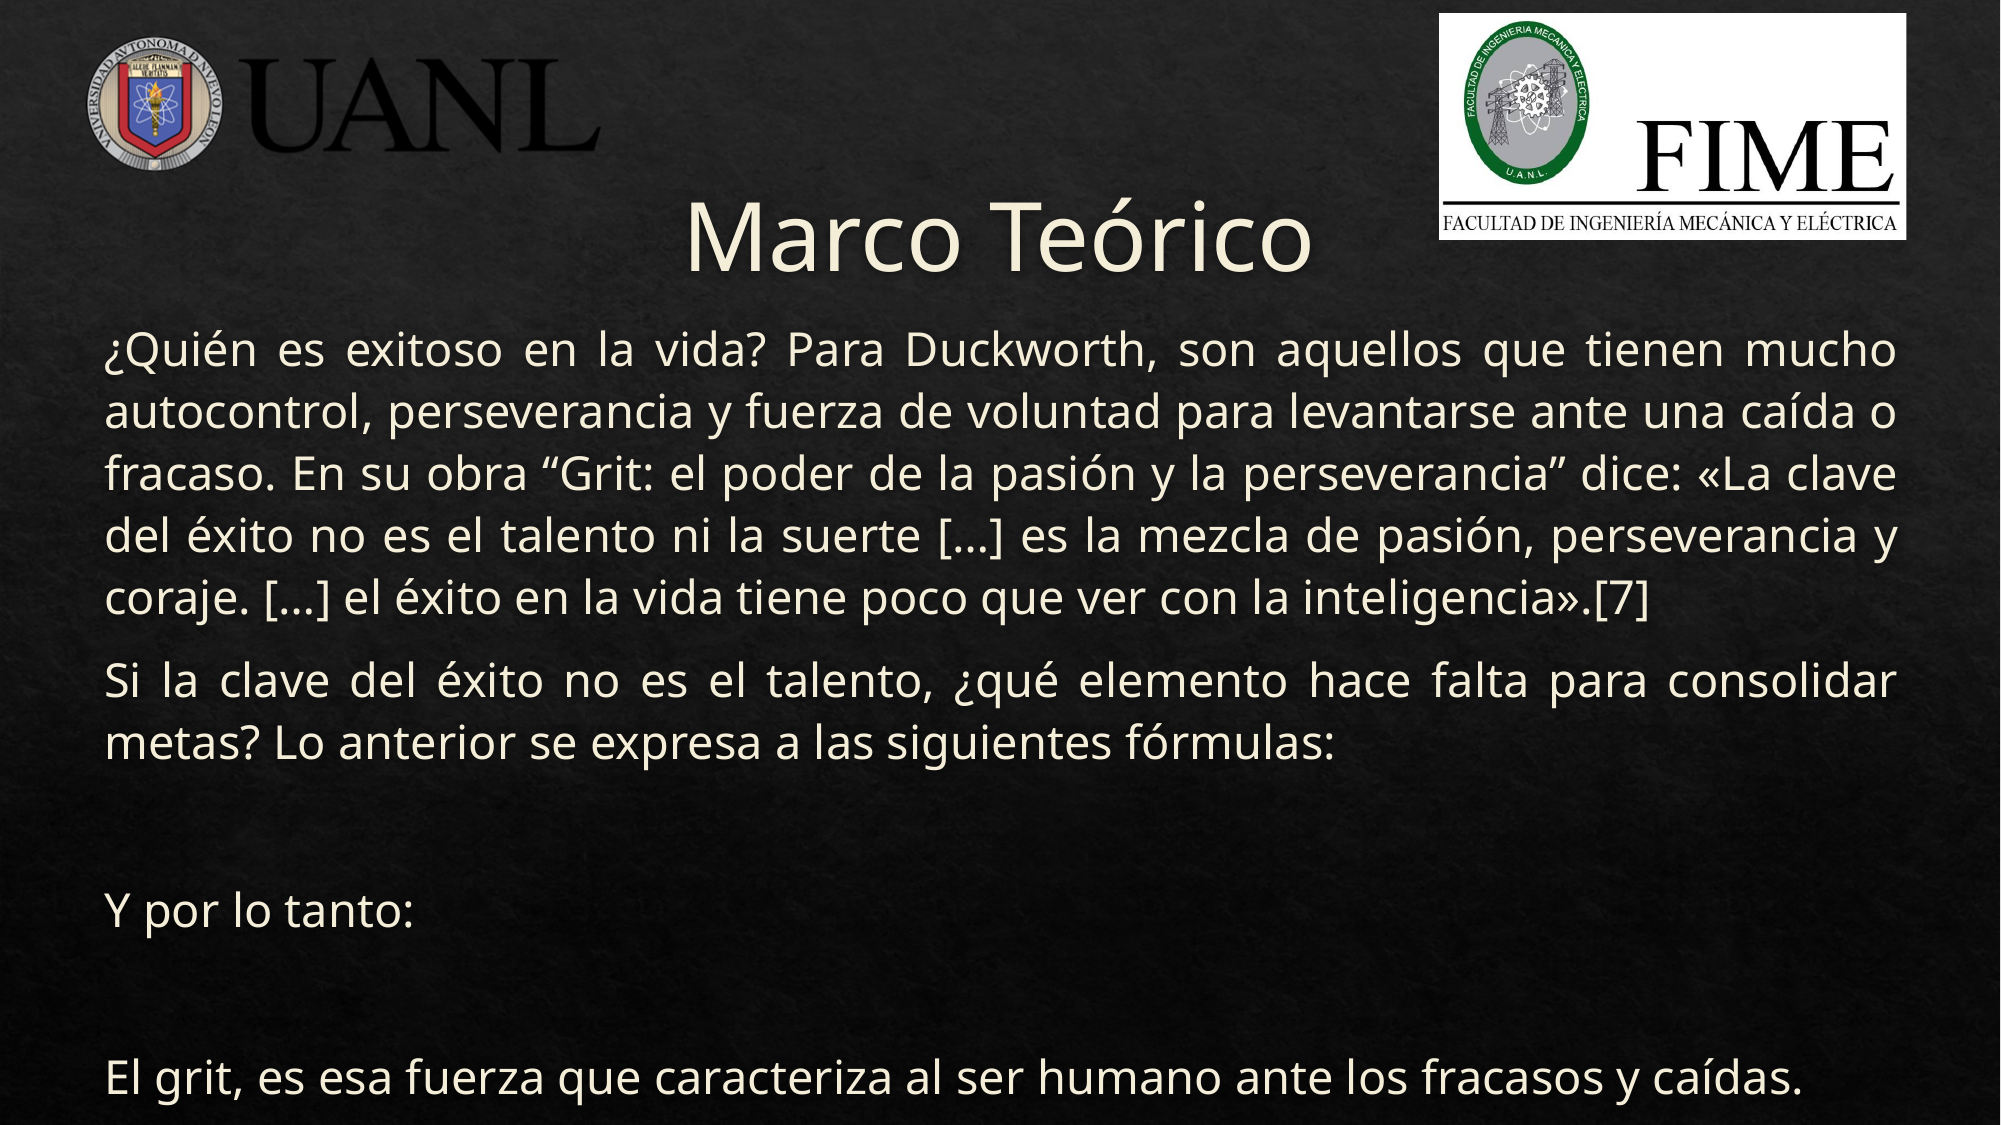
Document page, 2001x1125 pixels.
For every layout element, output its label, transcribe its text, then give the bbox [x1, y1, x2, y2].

title Marco Teórico [149, 256, 1849, 344]
picture [73, 0, 1929, 241]
